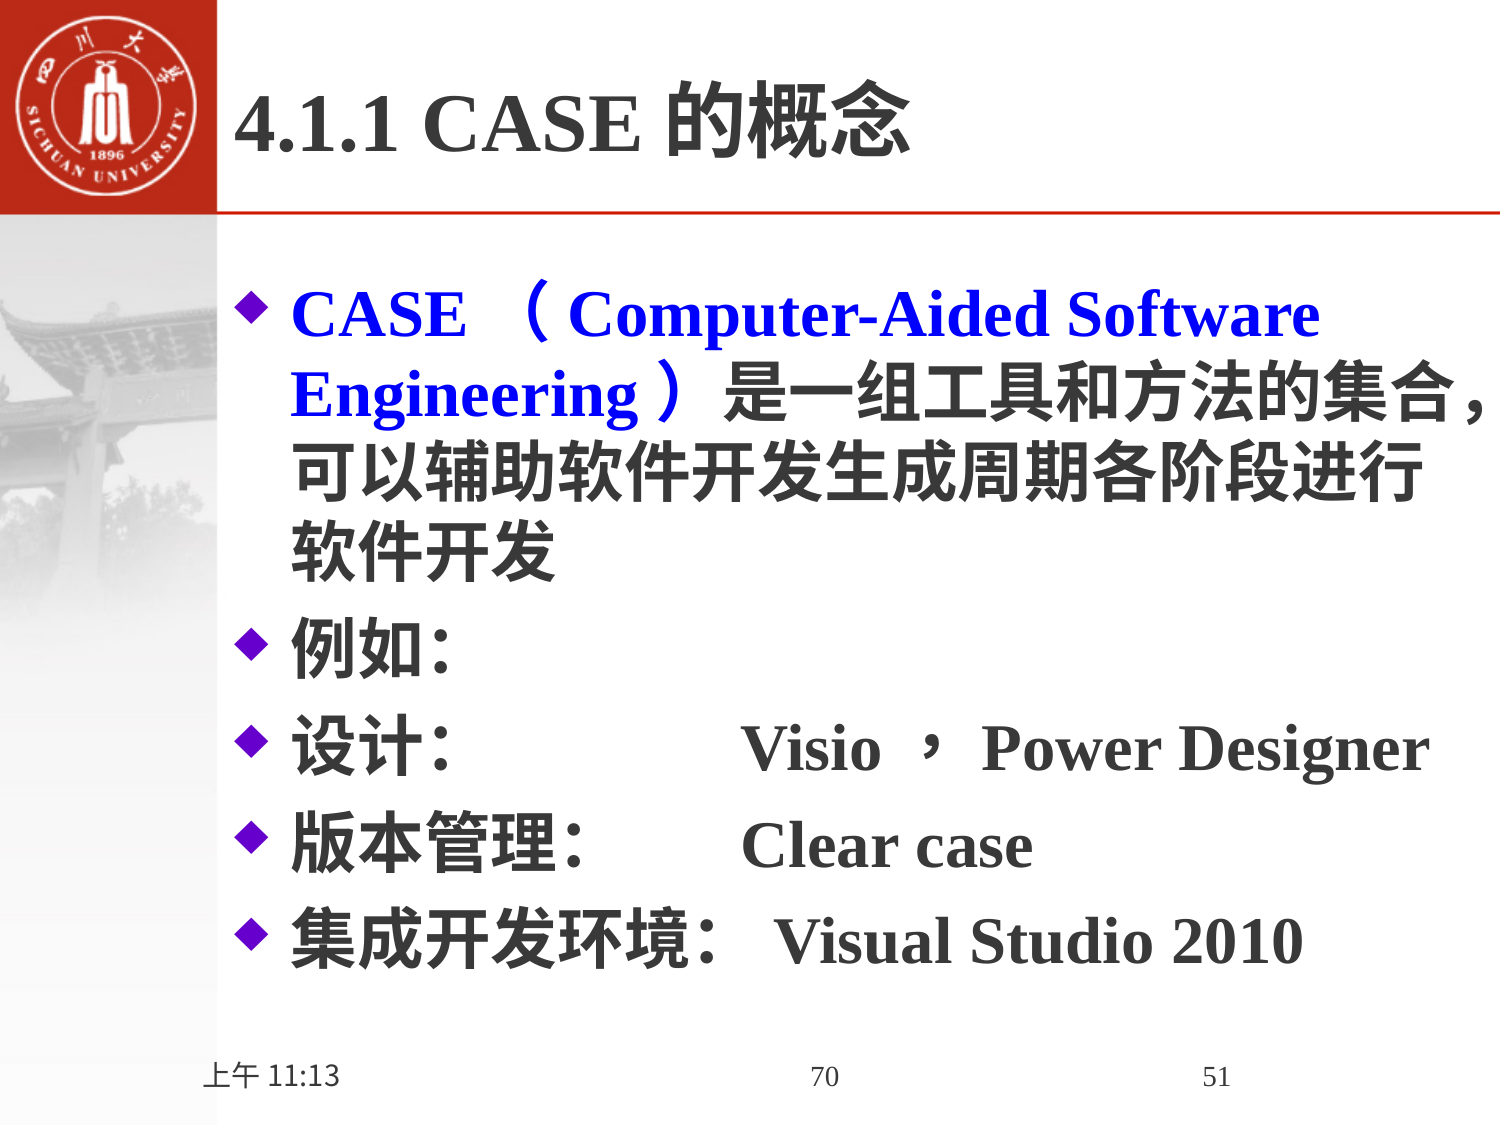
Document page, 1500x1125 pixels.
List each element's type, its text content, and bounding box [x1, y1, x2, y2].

text_box <number> [1187, 1049, 1500, 1125]
text_box 上午 11:13 [187, 1049, 500, 1125]
text_box 70 [587, 1049, 1063, 1125]
title 4.1.1 CASE的概念 [219, 18, 1495, 217]
list CASE（Computer-Aided Software Engineering）是一组工具和方法的集合，可以辅助软件开发生成周期各阶段进行软件开发 例如： 设计： Visio，Power Designer 版本管理： Clear case 集成开发环境：Visual Studio 2010 [219, 262, 1495, 1000]
picture [0, 0, 1500, 1125]
